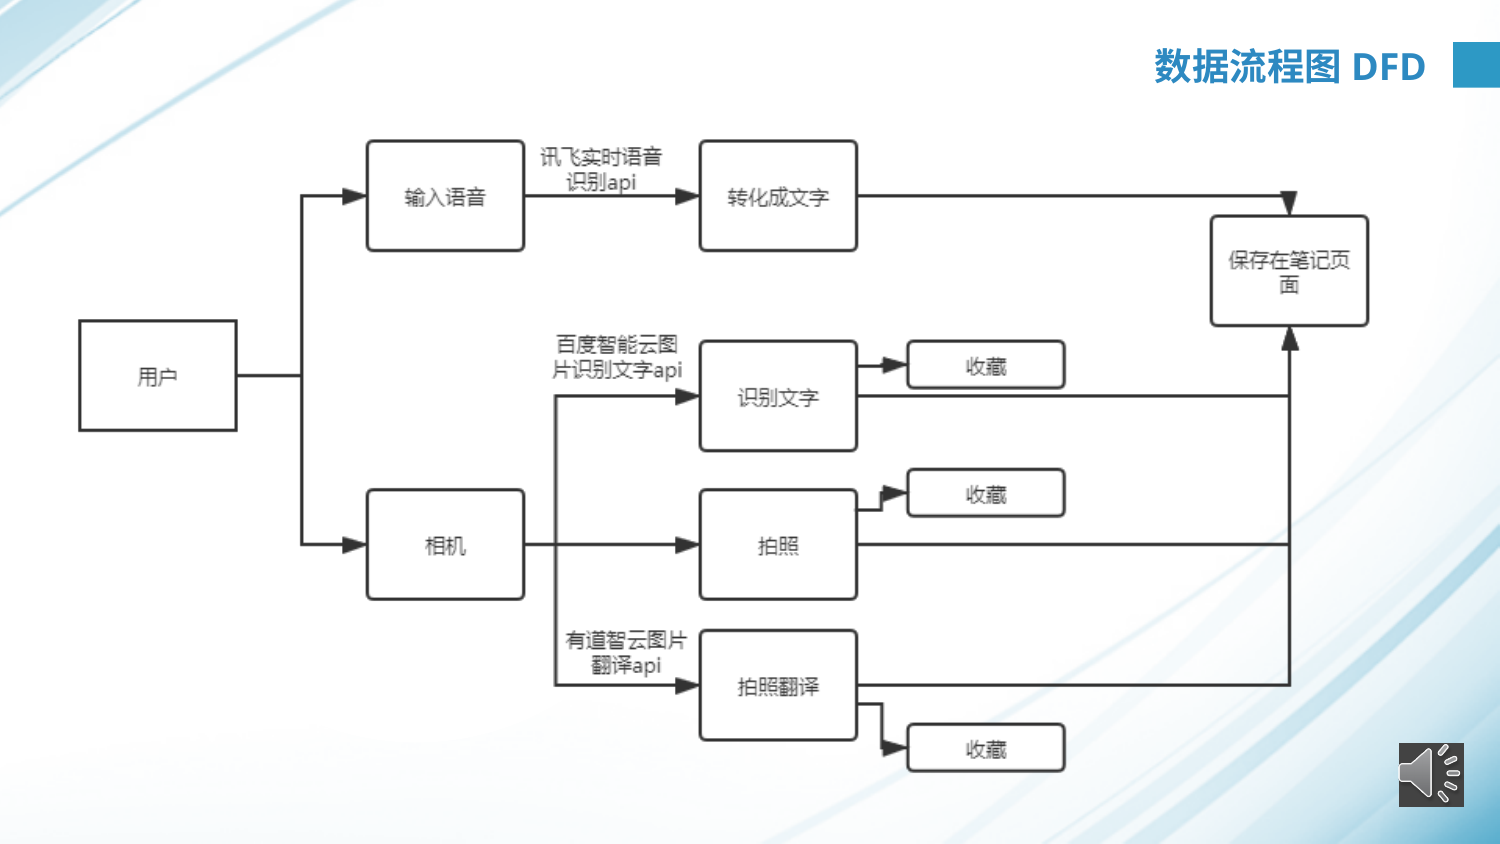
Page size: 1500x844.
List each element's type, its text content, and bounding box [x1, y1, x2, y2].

text_box 数据流程图DFD [1138, 34, 1443, 96]
picture [41, 96, 1465, 810]
